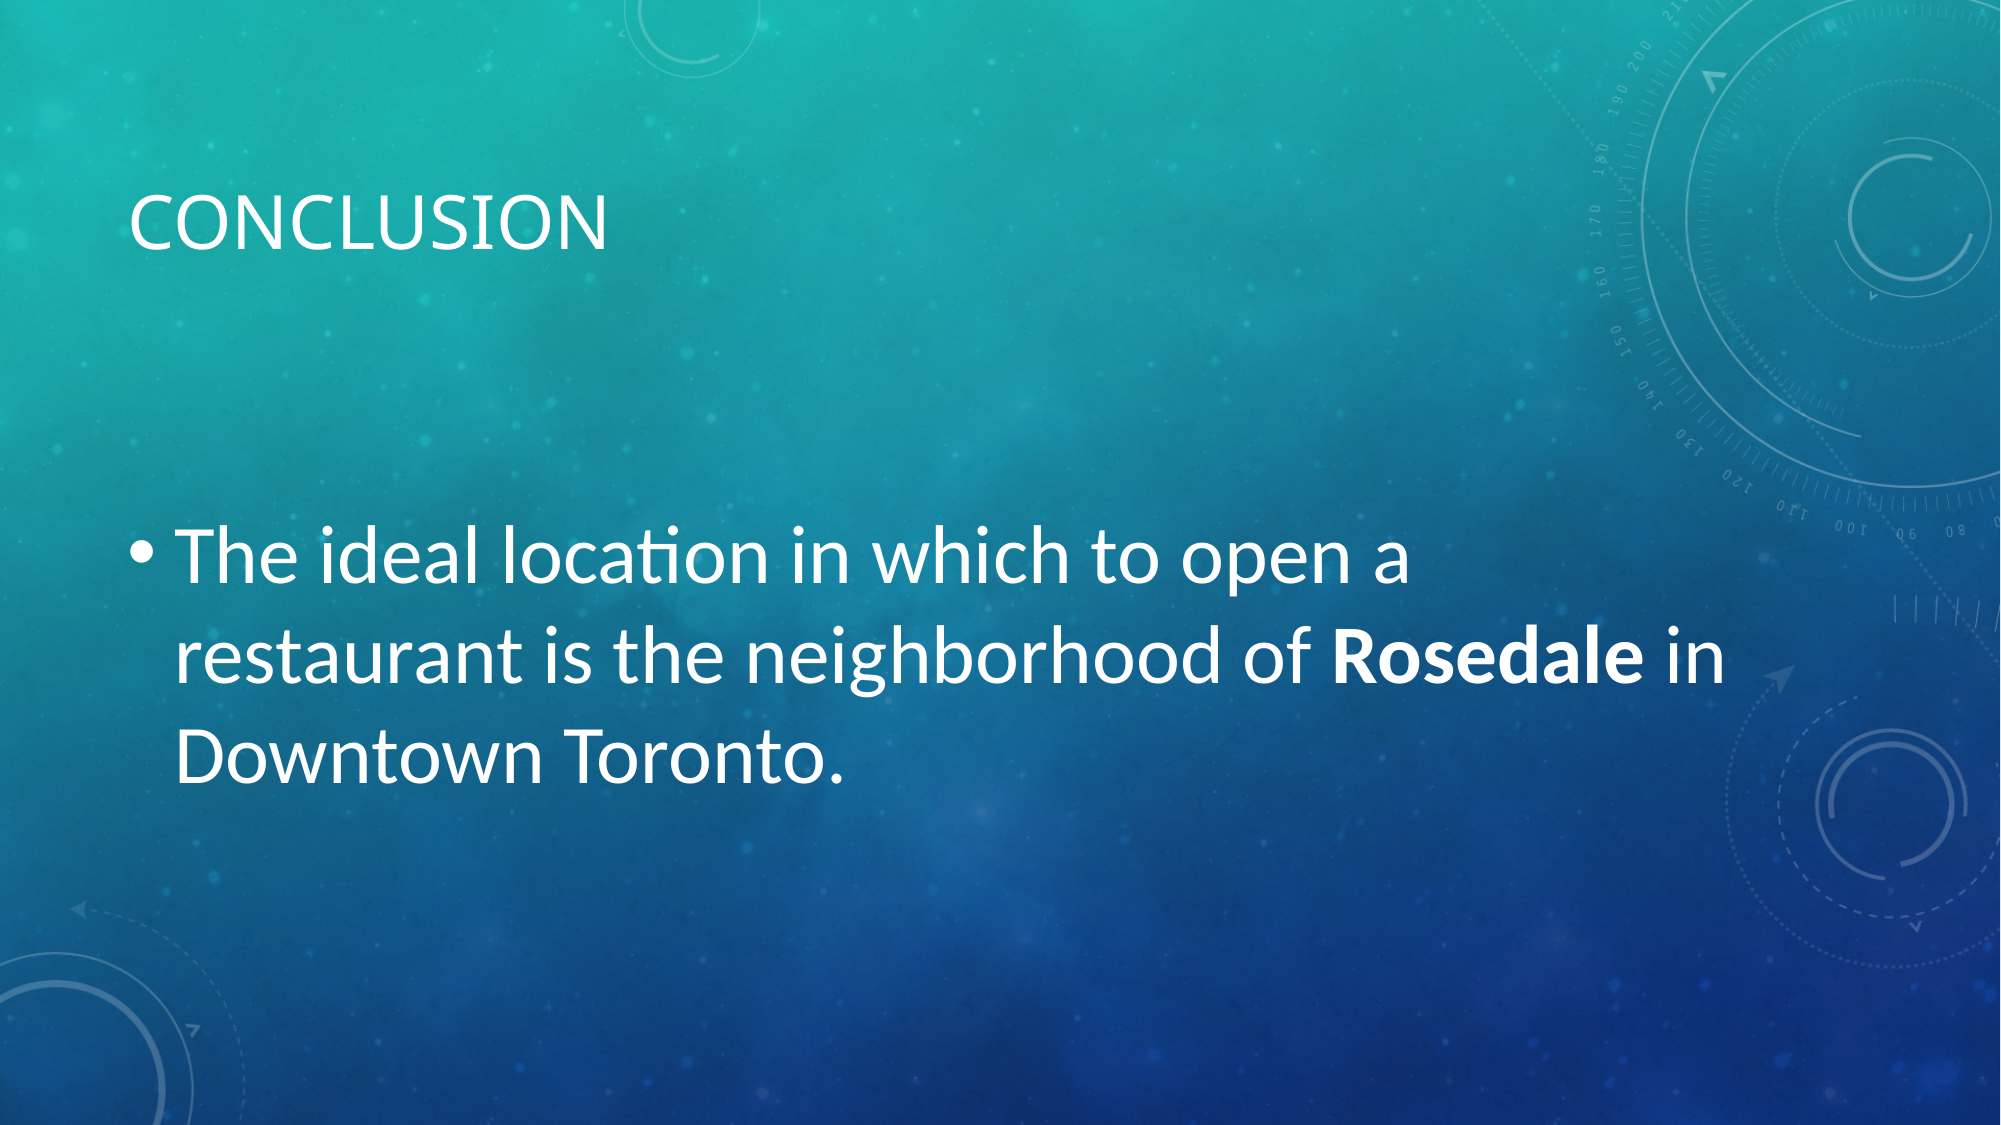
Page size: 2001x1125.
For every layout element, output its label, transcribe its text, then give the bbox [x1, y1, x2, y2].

list The ideal location in which to open a restaurant is the neighborhood of Rosedale in Downtown Toronto. [112, 351, 1775, 950]
picture [0, 0, 2001, 1125]
title Conclusion [112, 99, 1775, 339]
